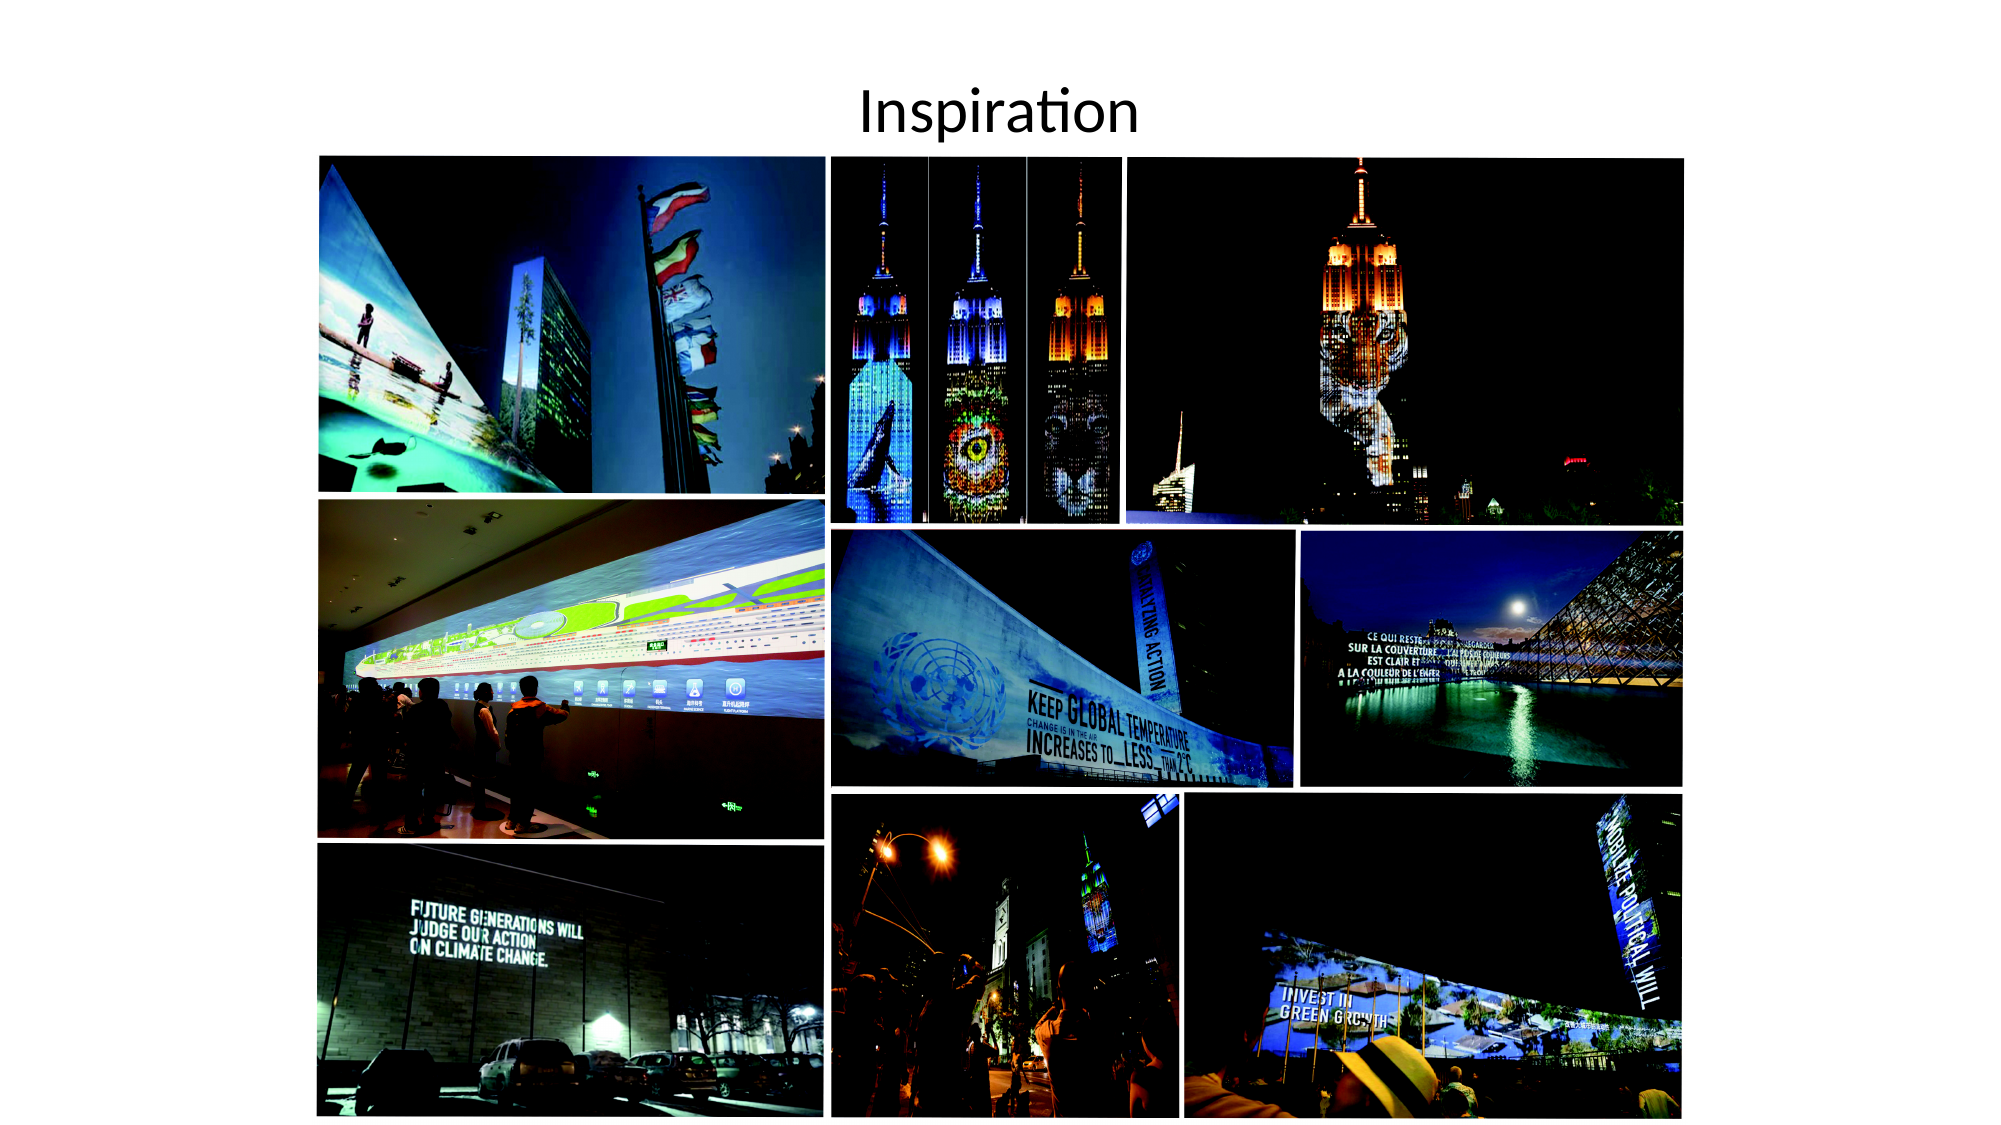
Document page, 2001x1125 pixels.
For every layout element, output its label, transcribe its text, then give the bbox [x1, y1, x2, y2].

picture [312, 152, 1688, 1125]
text_box Inspiration [137, 59, 1863, 153]
